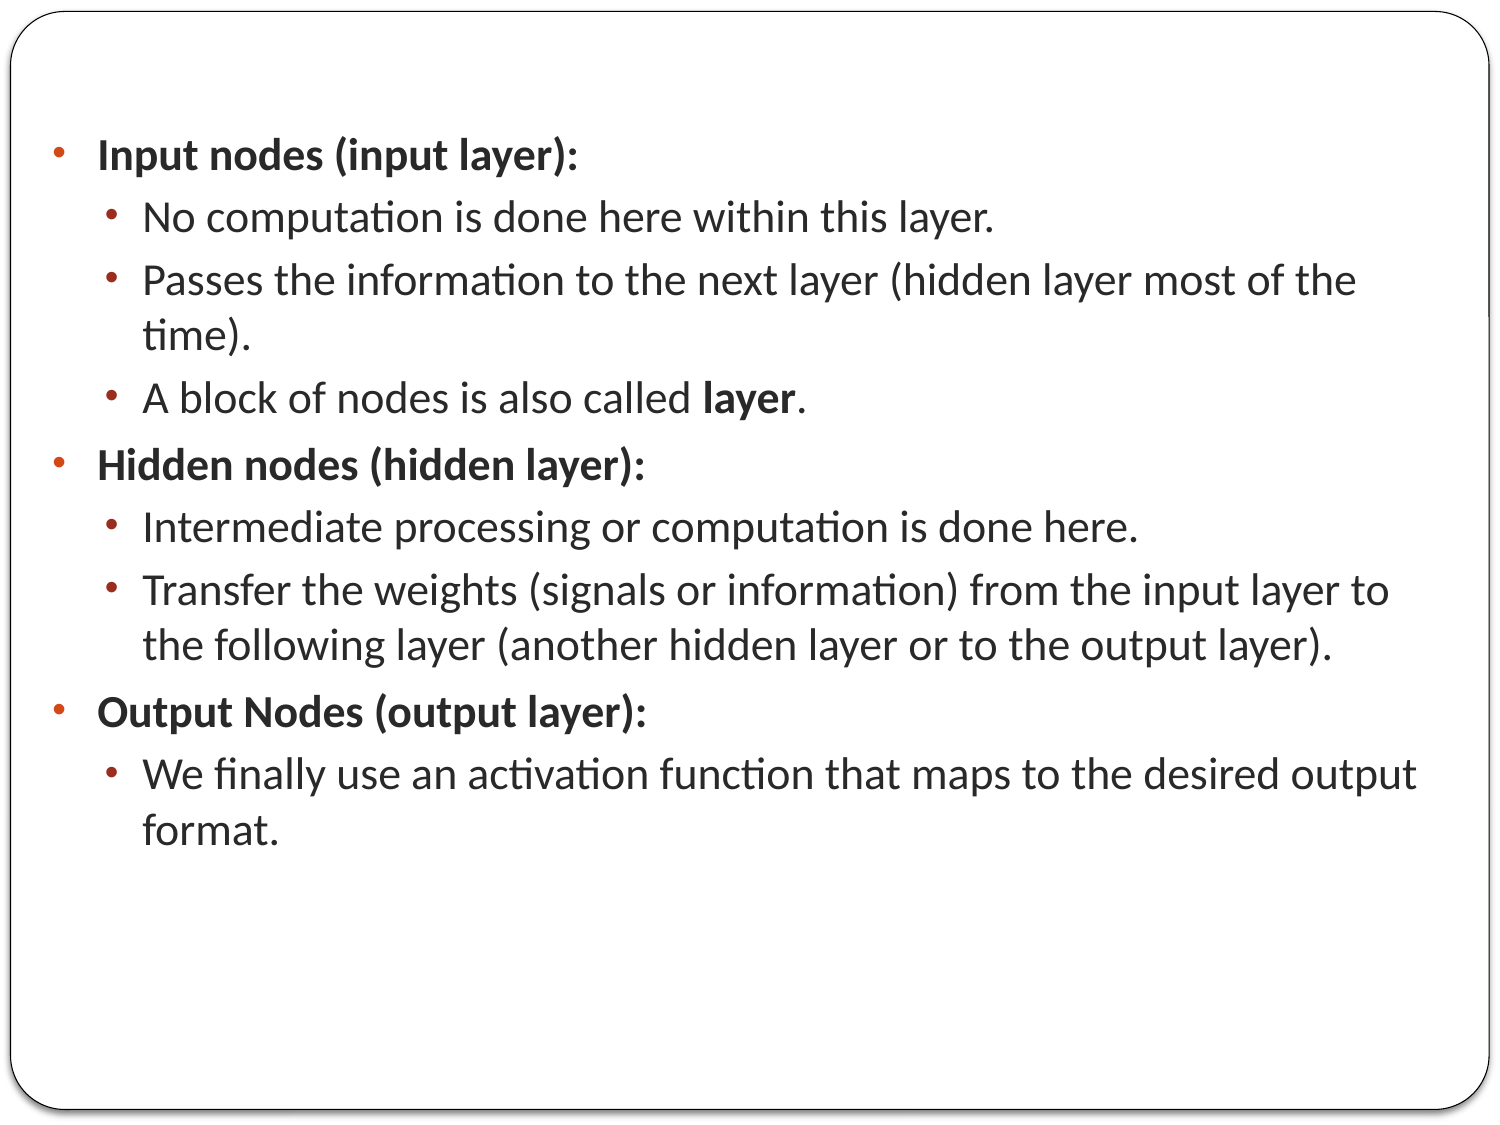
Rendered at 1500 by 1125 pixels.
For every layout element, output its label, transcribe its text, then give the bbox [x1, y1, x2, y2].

list Input nodes (input layer): No computation is done here within this layer. Passes the information to the next layer (hidden layer most of the time). A block of nodes is also called layer. Hidden nodes (hidden layer): Intermediate processing or computation is done here. Transfer the weights (signals or information) from the input layer to the following layer (another hidden layer or to the output layer). Output Nodes (output layer): We finally use an activation function that maps to the desired output format. [37, 50, 1450, 1075]
